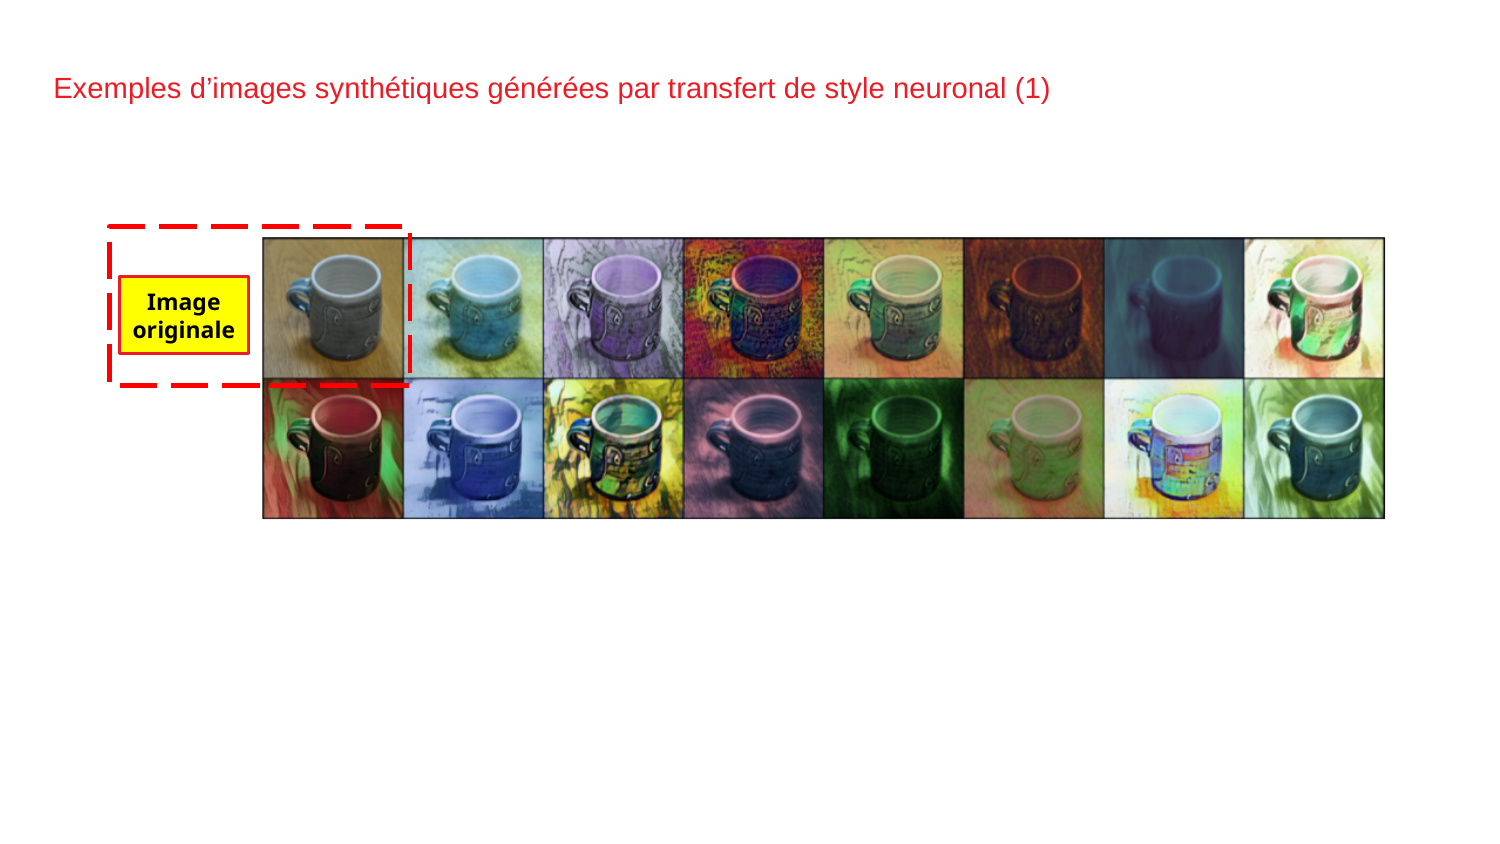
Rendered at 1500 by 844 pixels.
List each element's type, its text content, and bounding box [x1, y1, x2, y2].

picture [246, 221, 1398, 532]
text_box [109, 226, 241, 386]
title Exemples d’images synthétiques générées par transfert de style neuronal (1) [38, 54, 1087, 126]
